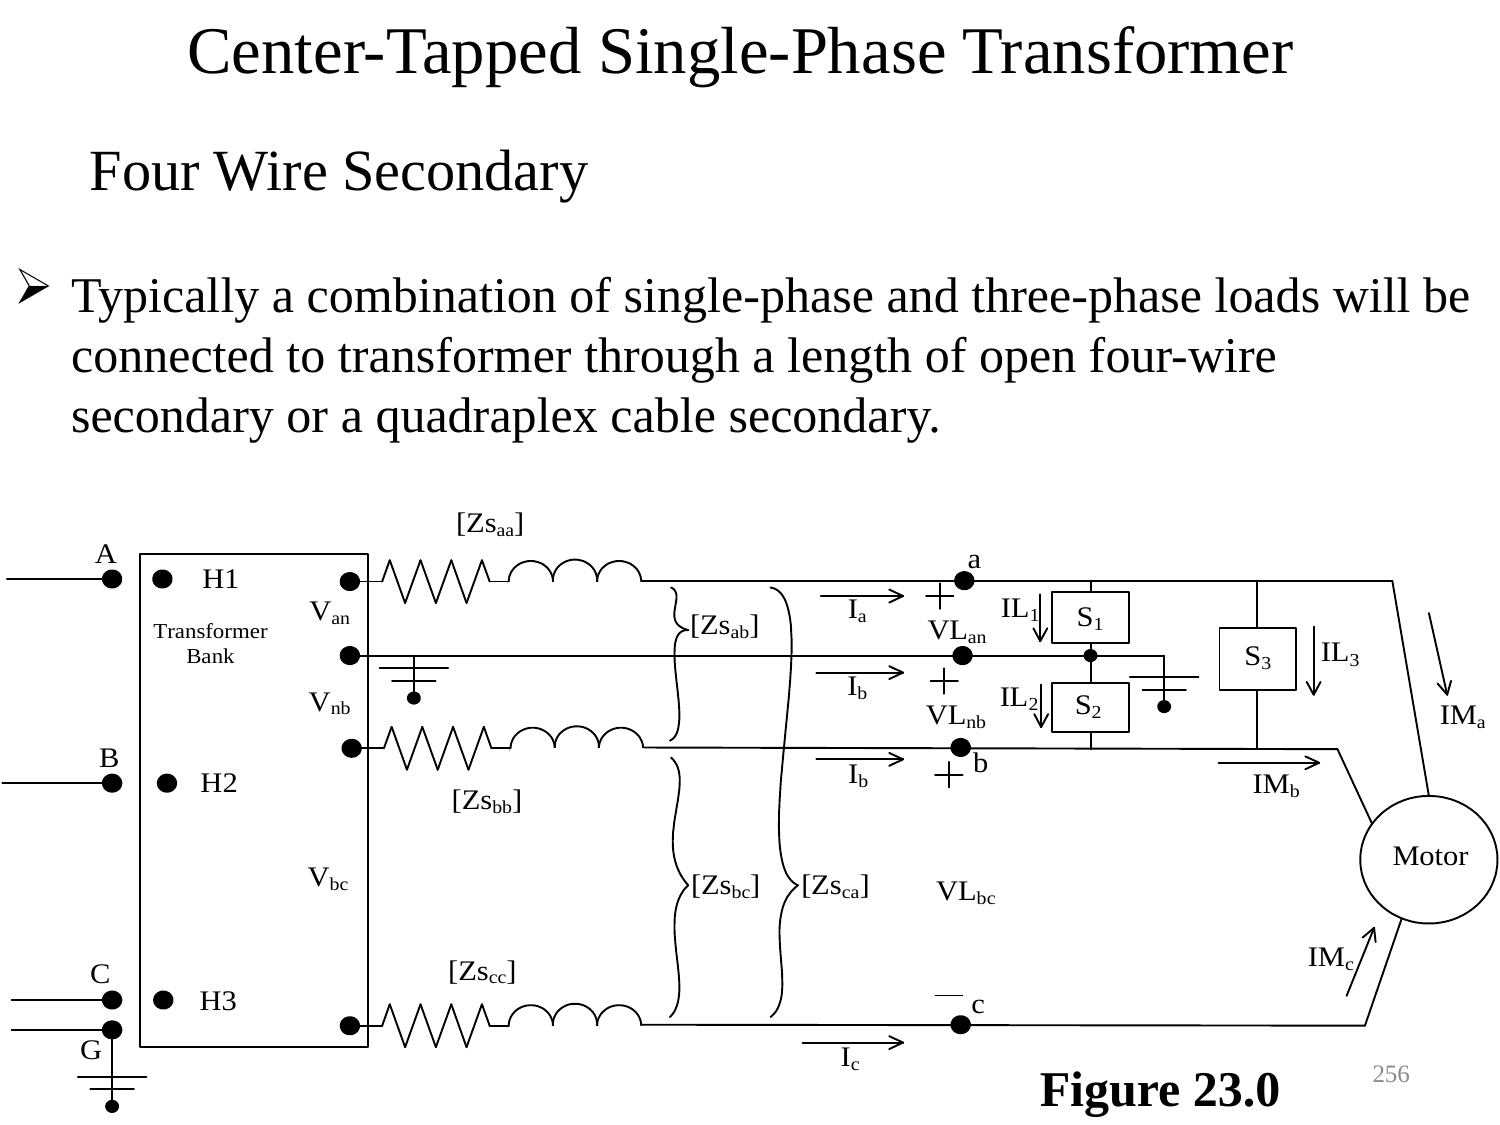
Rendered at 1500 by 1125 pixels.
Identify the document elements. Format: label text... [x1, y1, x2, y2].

text_box Center-Tapped Single-Phase Transformer [0, 0, 1500, 95]
text_box Four Wire Secondary Typically a combination of single-phase and three-phase loads will be connected to transformer through a length of open four-wire secondary or a quadraplex cable secondary. [0, 125, 1500, 501]
picture [0, 501, 1500, 1115]
